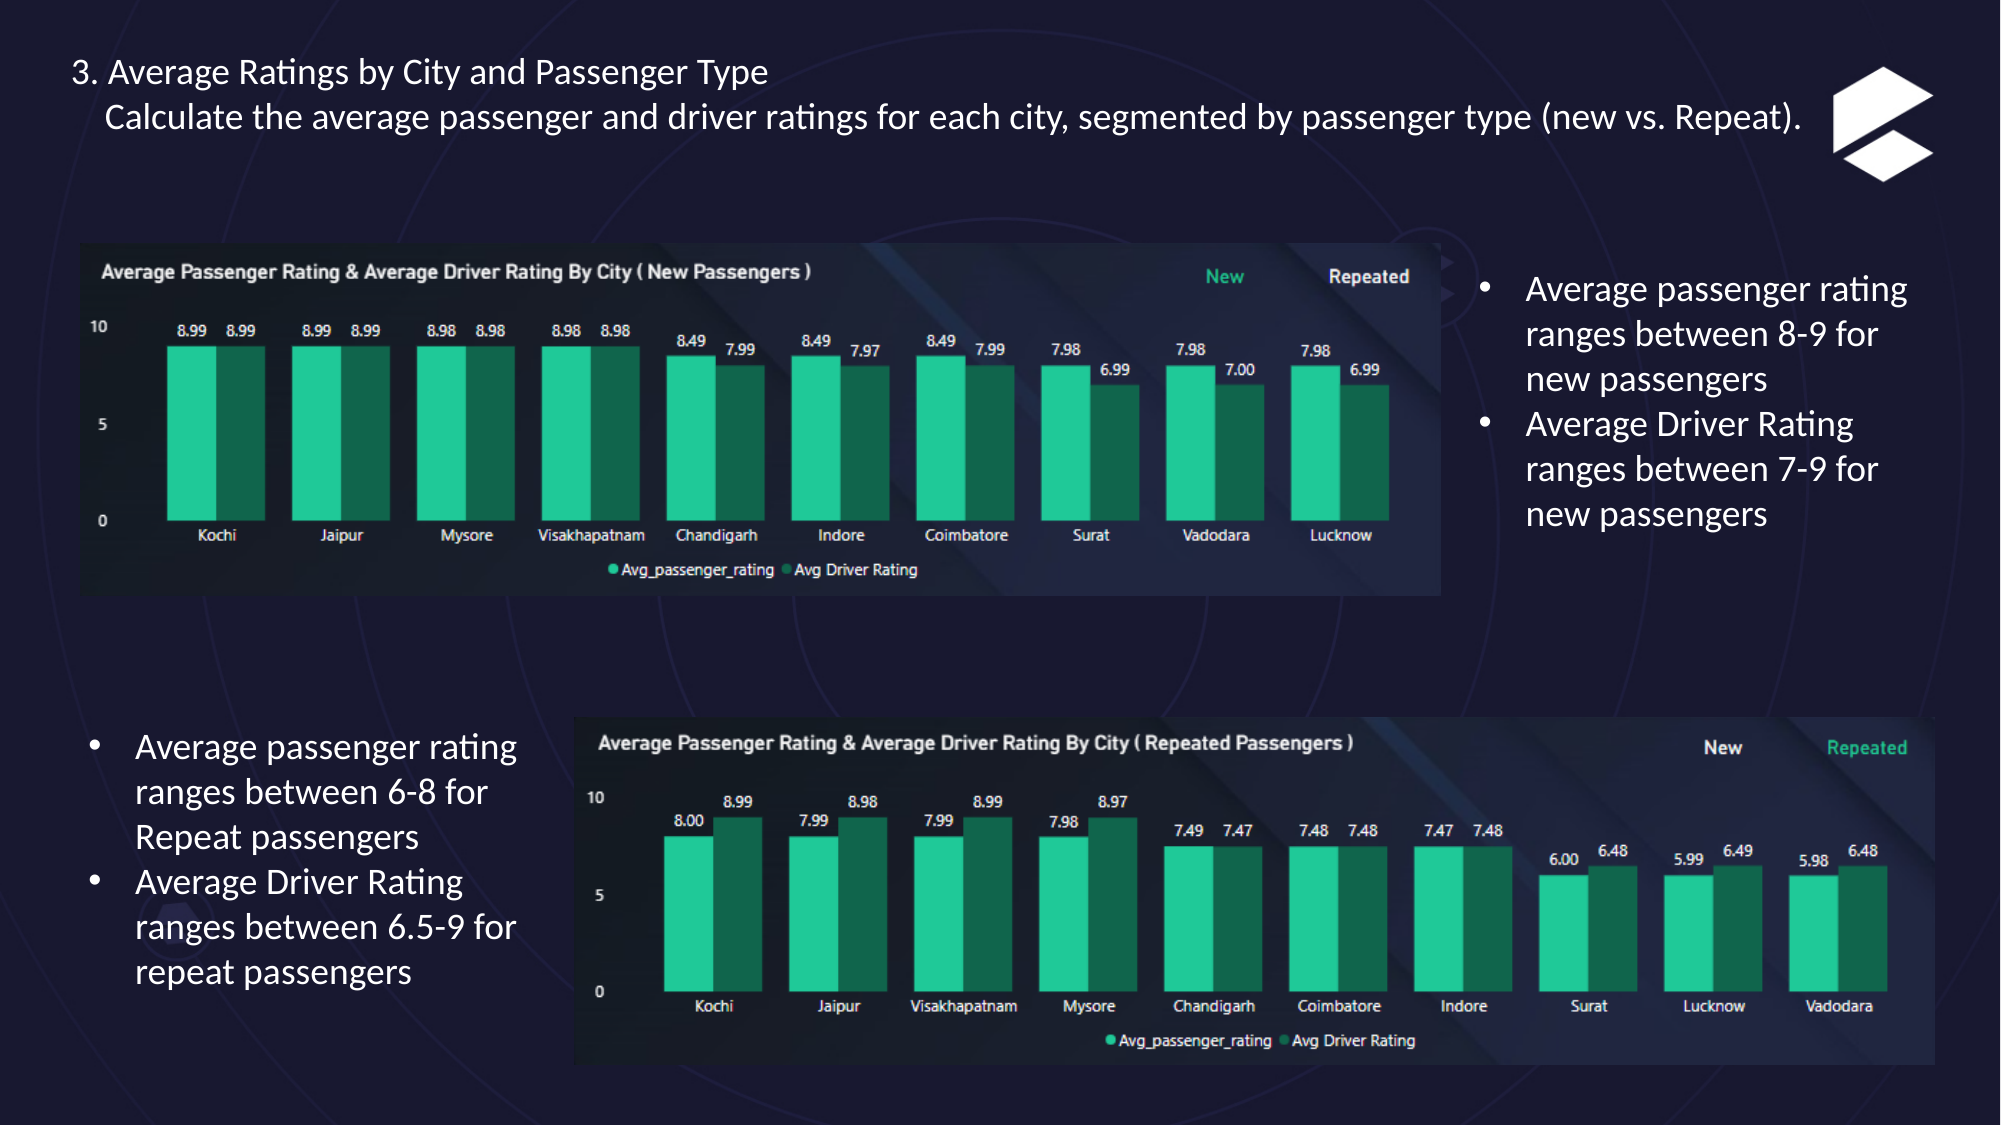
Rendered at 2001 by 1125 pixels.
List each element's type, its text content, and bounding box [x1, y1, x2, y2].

text_box Average passenger rating ranges between 8-9 for new passengers Average Driver Rating ranges between 7-9 for new passengers [1463, 256, 1965, 587]
text_box Average passenger rating ranges between 6-8 for Repeat passengers Average Driver Rating ranges between 6.5-9 for repeat passengers [73, 714, 575, 1045]
text_box 3. Average Ratings by City and Passenger Type Calculate the average passenger and driver ratings for each city, segmented by passenger type (new vs. Repeat). [55, 39, 1855, 145]
picture [0, 0, 2001, 1125]
